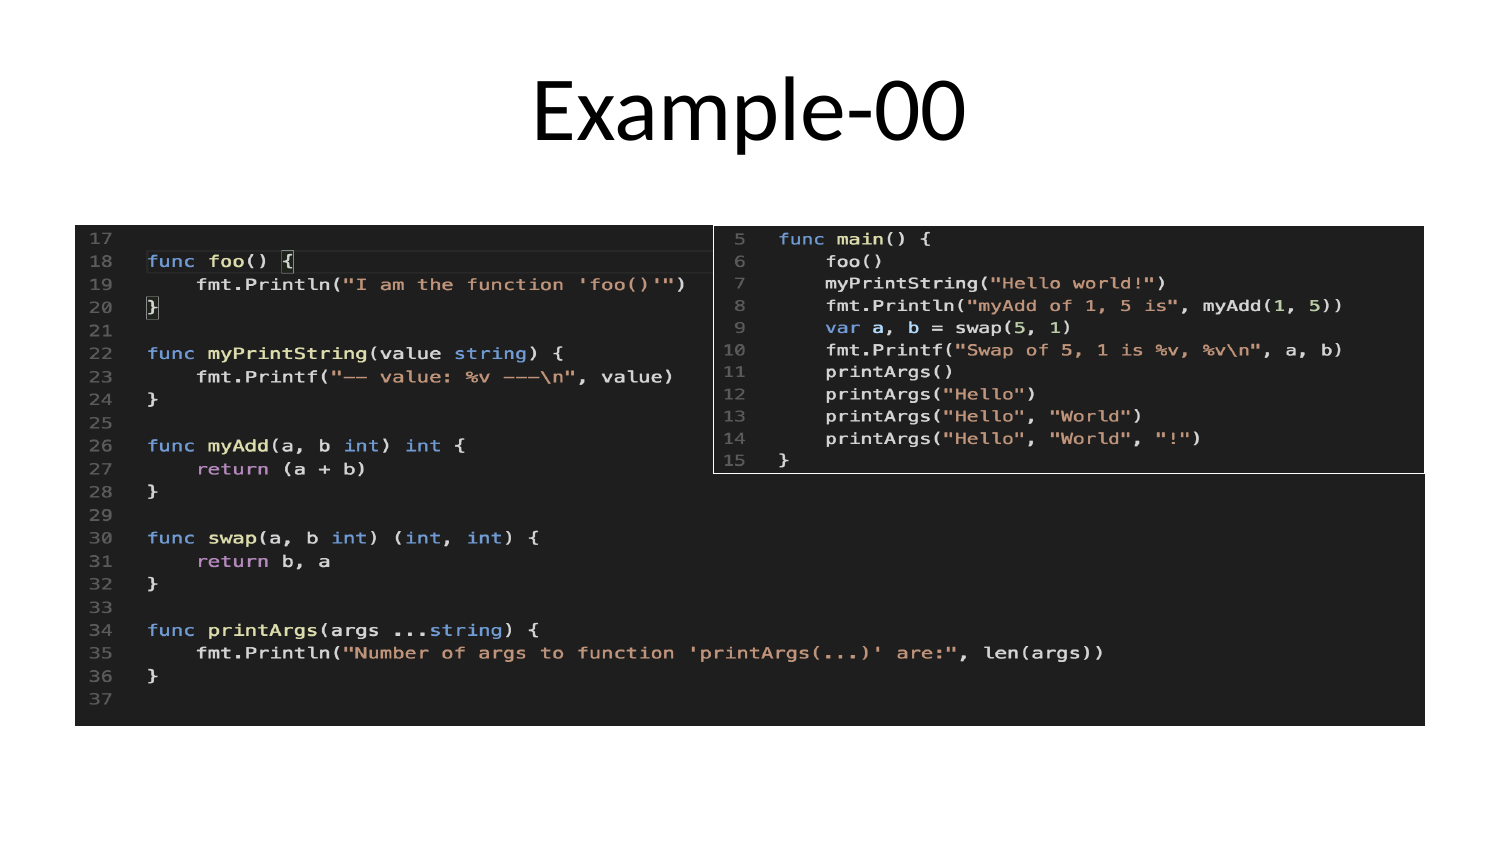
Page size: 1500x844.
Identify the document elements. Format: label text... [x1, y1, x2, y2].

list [74, 196, 1426, 754]
picture [712, 225, 1426, 474]
title Example-00 [75, 33, 1425, 175]
